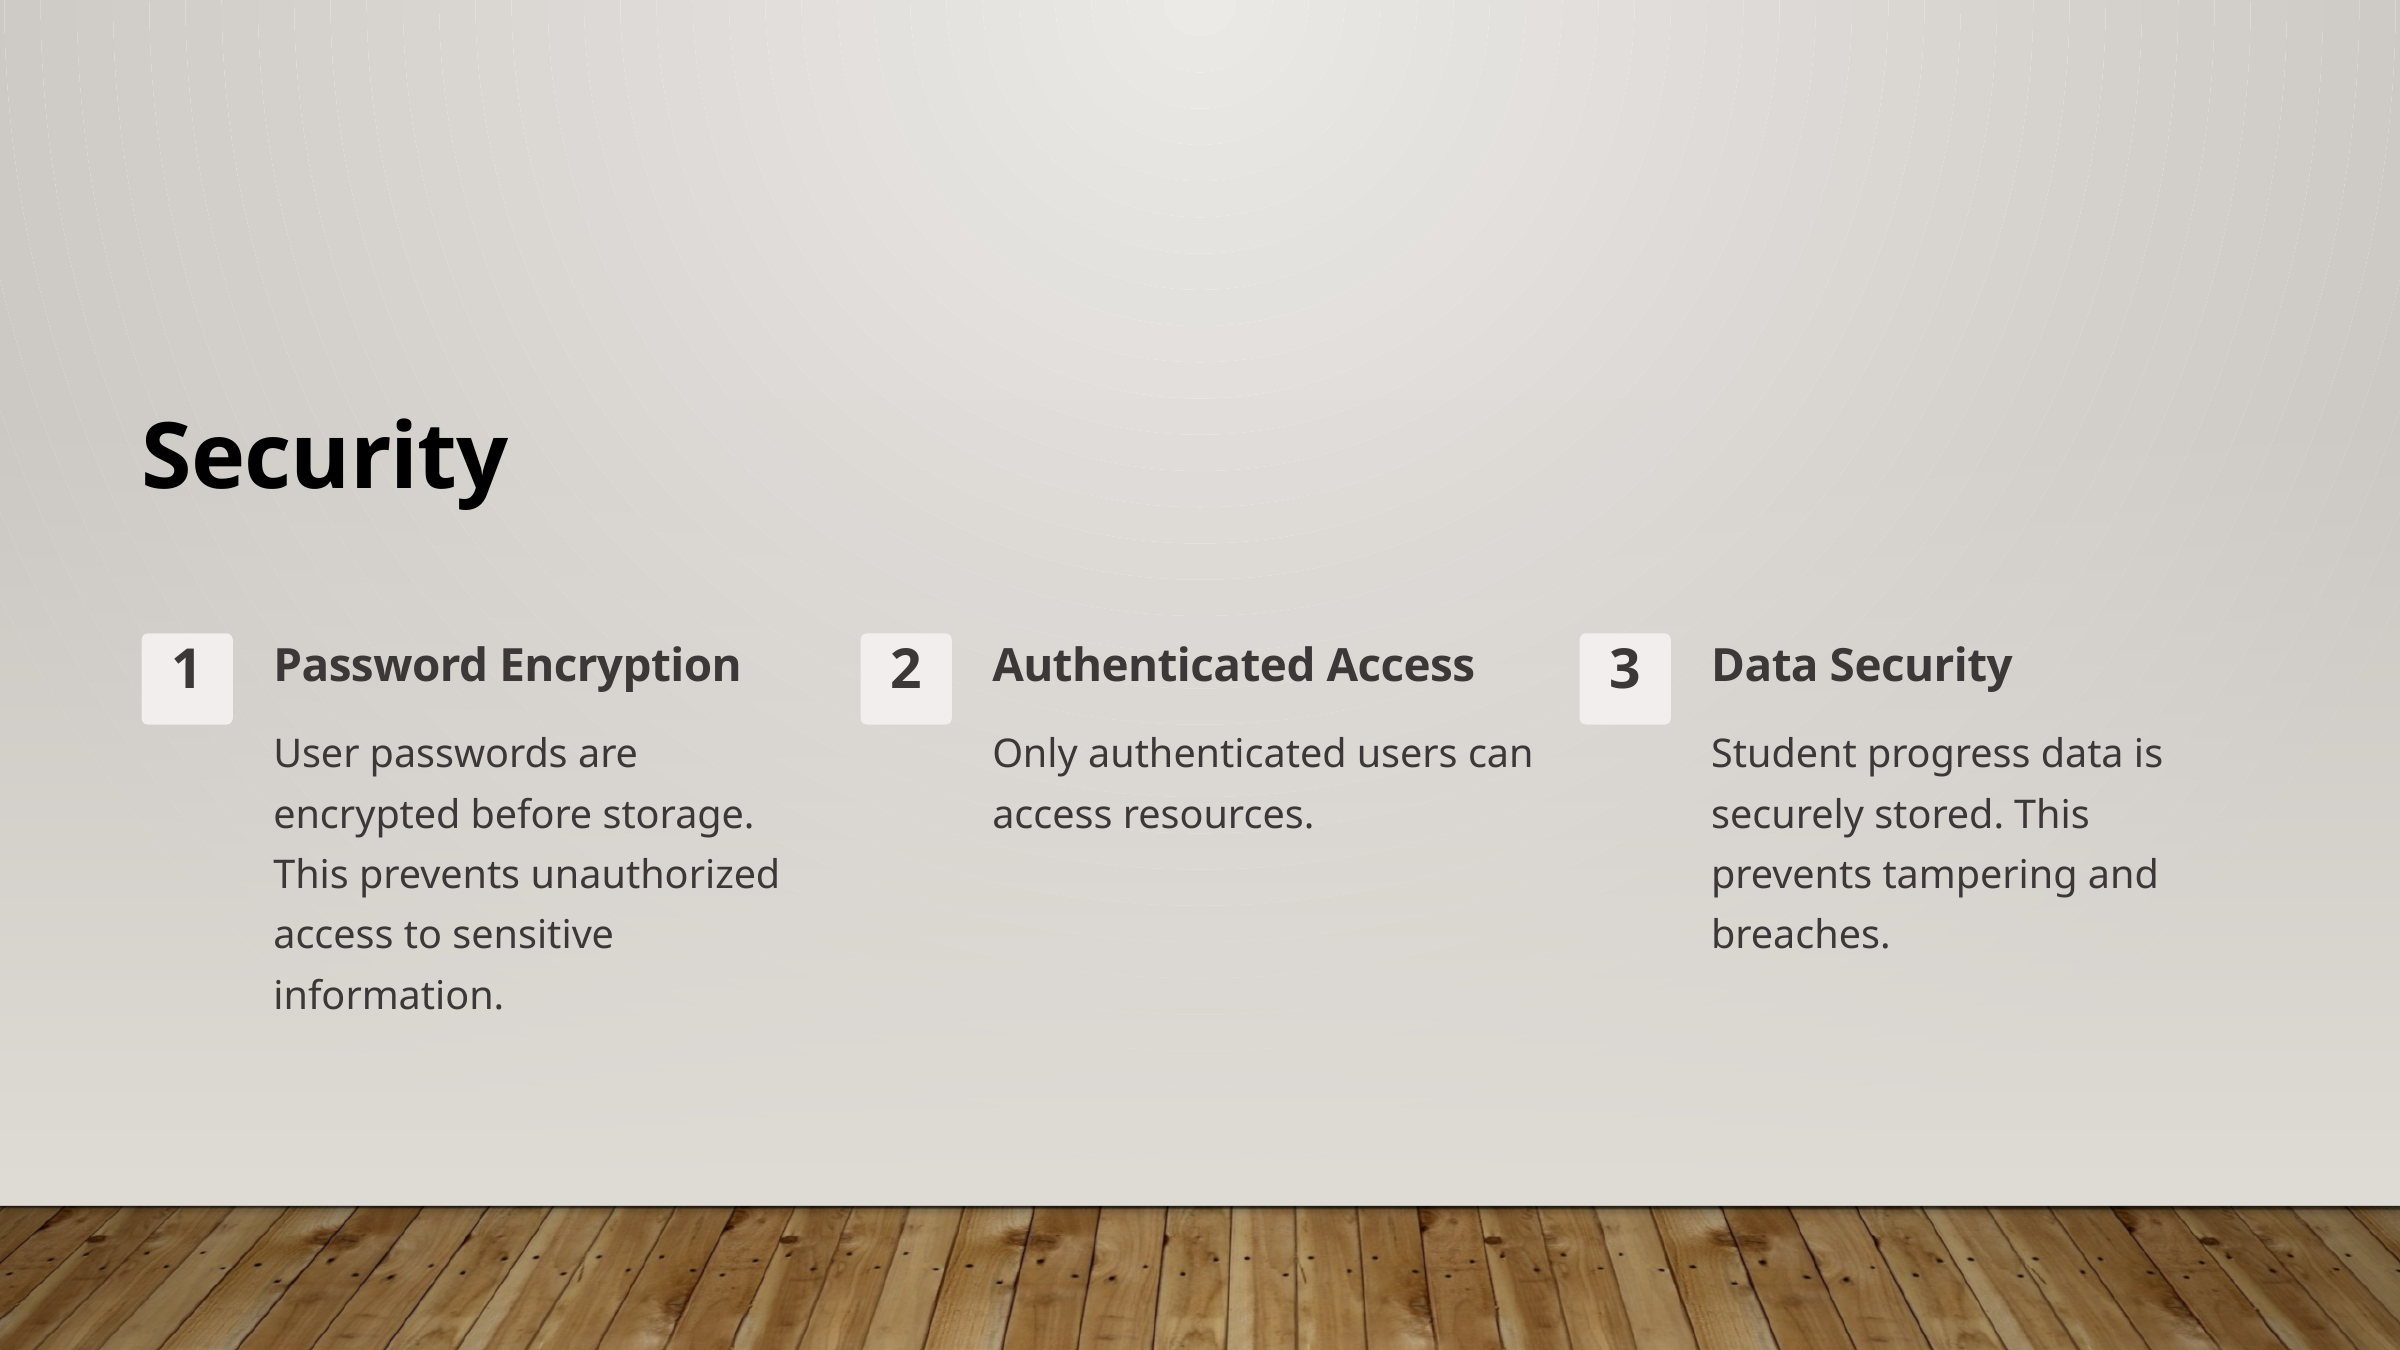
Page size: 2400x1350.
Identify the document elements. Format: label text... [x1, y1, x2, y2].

text_box Authenticated Access [992, 633, 1512, 691]
text_box User passwords are encrypted before storage. This prevents unauthorized access to sensitive information. [273, 715, 821, 959]
text_box 2 [878, 644, 934, 714]
picture [0, 1206, 2400, 1350]
text_box Data Security [1711, 633, 2172, 691]
text_box Student progress data is securely stored. This prevents tampering and breaches. [1711, 715, 2259, 898]
text_box [860, 633, 952, 725]
text_box Security [141, 391, 1062, 507]
text_box Password Encryption [273, 633, 776, 691]
text_box 3 [1597, 644, 1653, 714]
text_box [1579, 633, 1671, 725]
text_box [141, 633, 233, 725]
text_box 1 [159, 644, 215, 714]
text_box Only authenticated users can access resources. [992, 715, 1540, 837]
